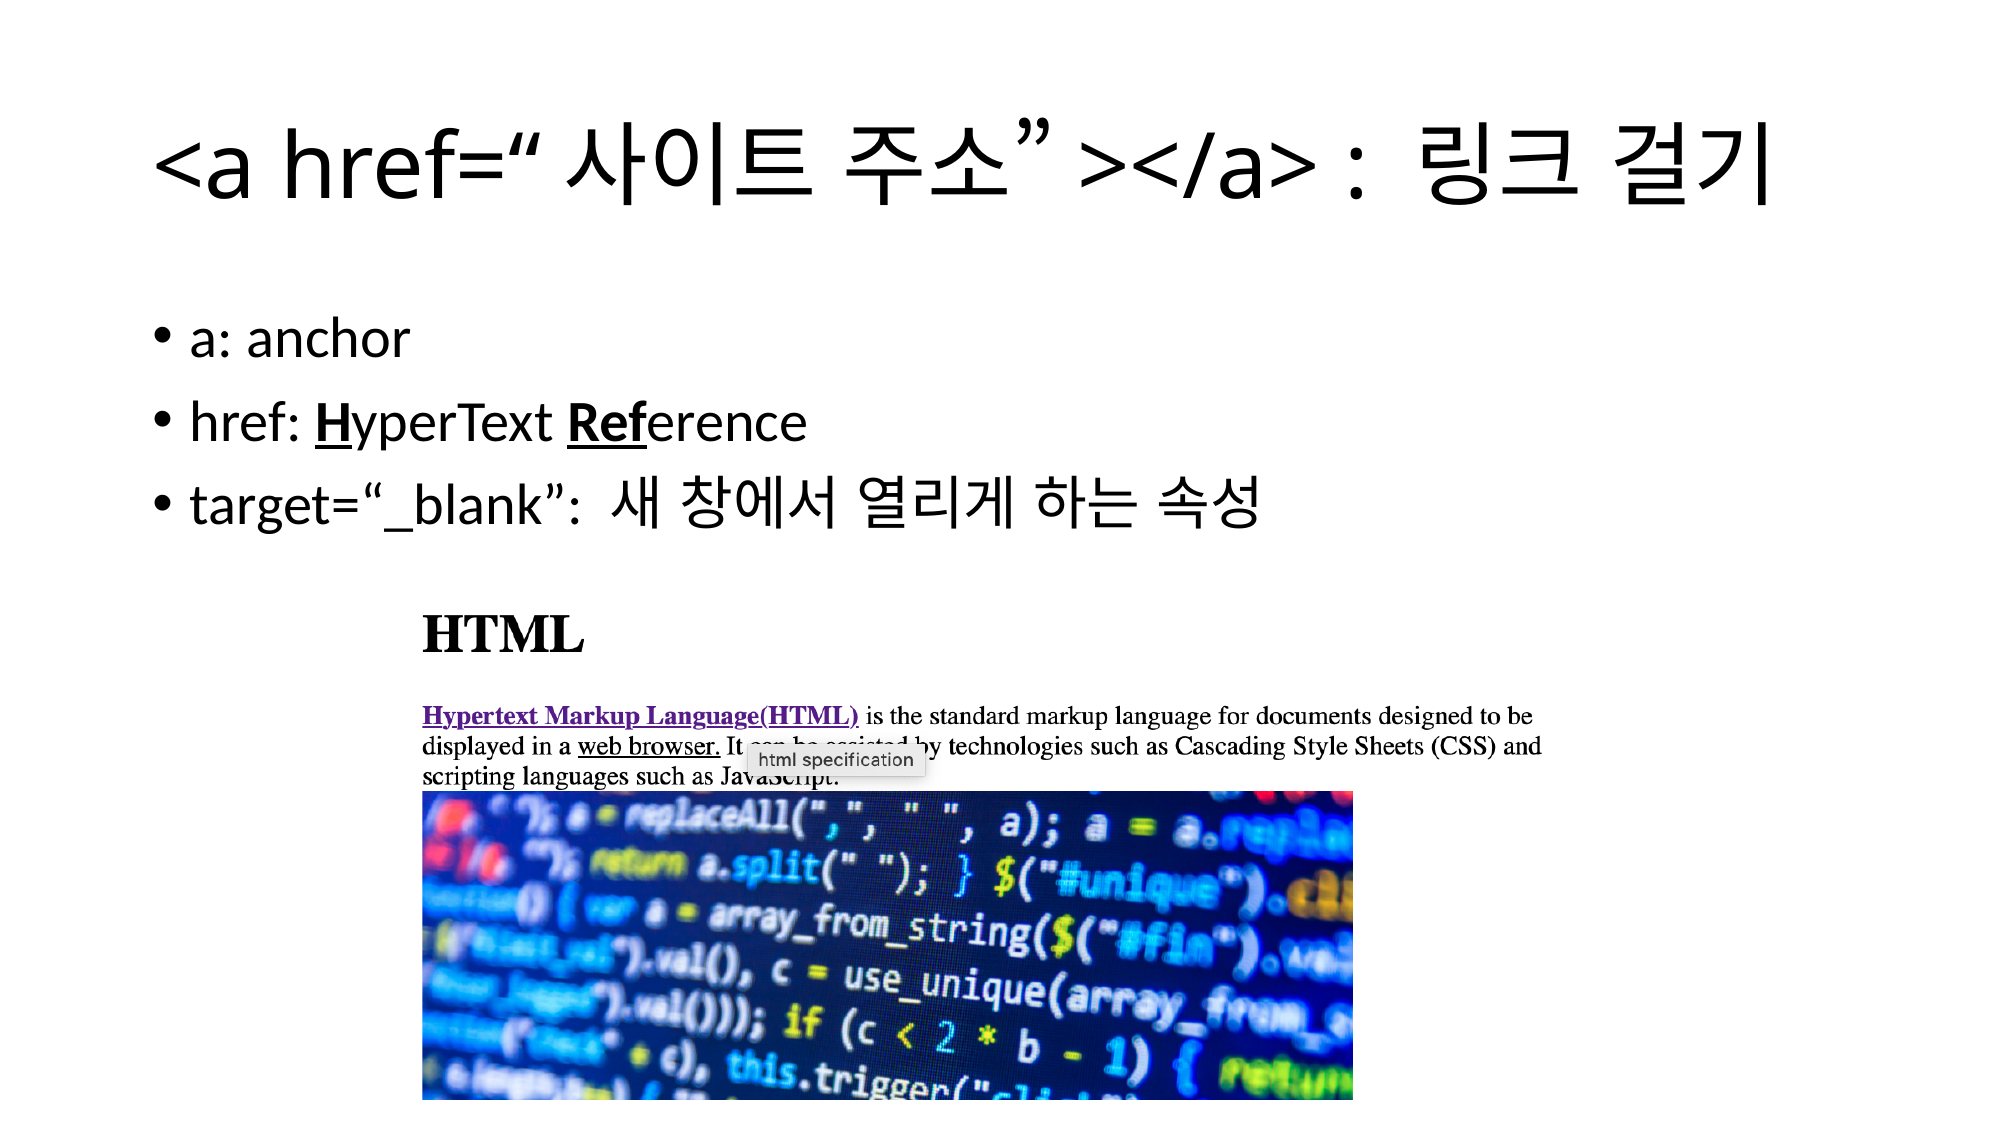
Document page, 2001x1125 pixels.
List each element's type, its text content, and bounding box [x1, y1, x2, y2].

picture [422, 599, 1578, 1100]
title <a href=“사이트 주소”></a> : 링크 걸기 [137, 59, 1863, 278]
picture [429, 1024, 436, 1031]
list a: anchor href: HyperText Reference target=“_blank”: 새 창에서 열리게 하는 속성 [137, 299, 1863, 1014]
